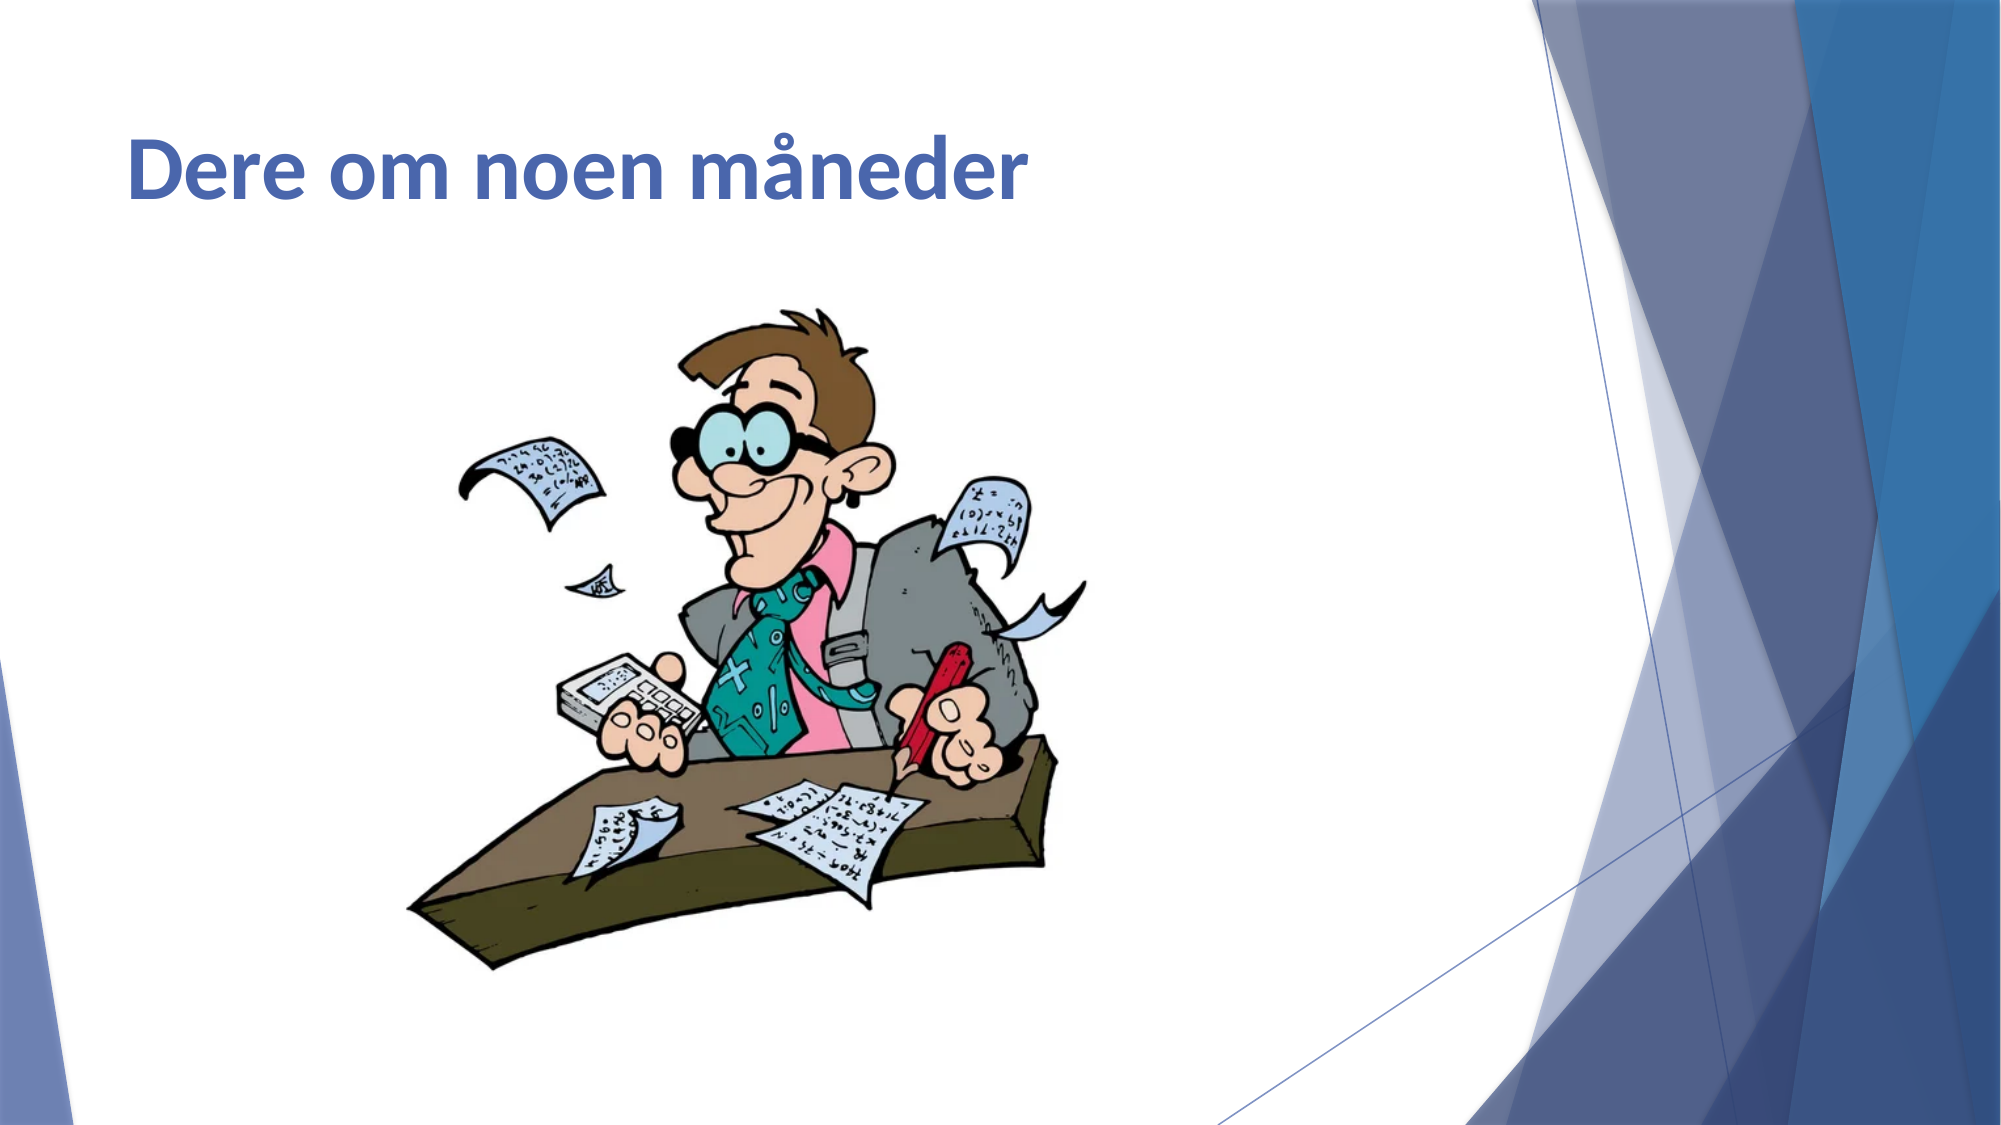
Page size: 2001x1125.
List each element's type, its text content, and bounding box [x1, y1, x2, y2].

picture [349, 278, 1137, 1012]
title Dere om noen måneder [111, 99, 1522, 317]
